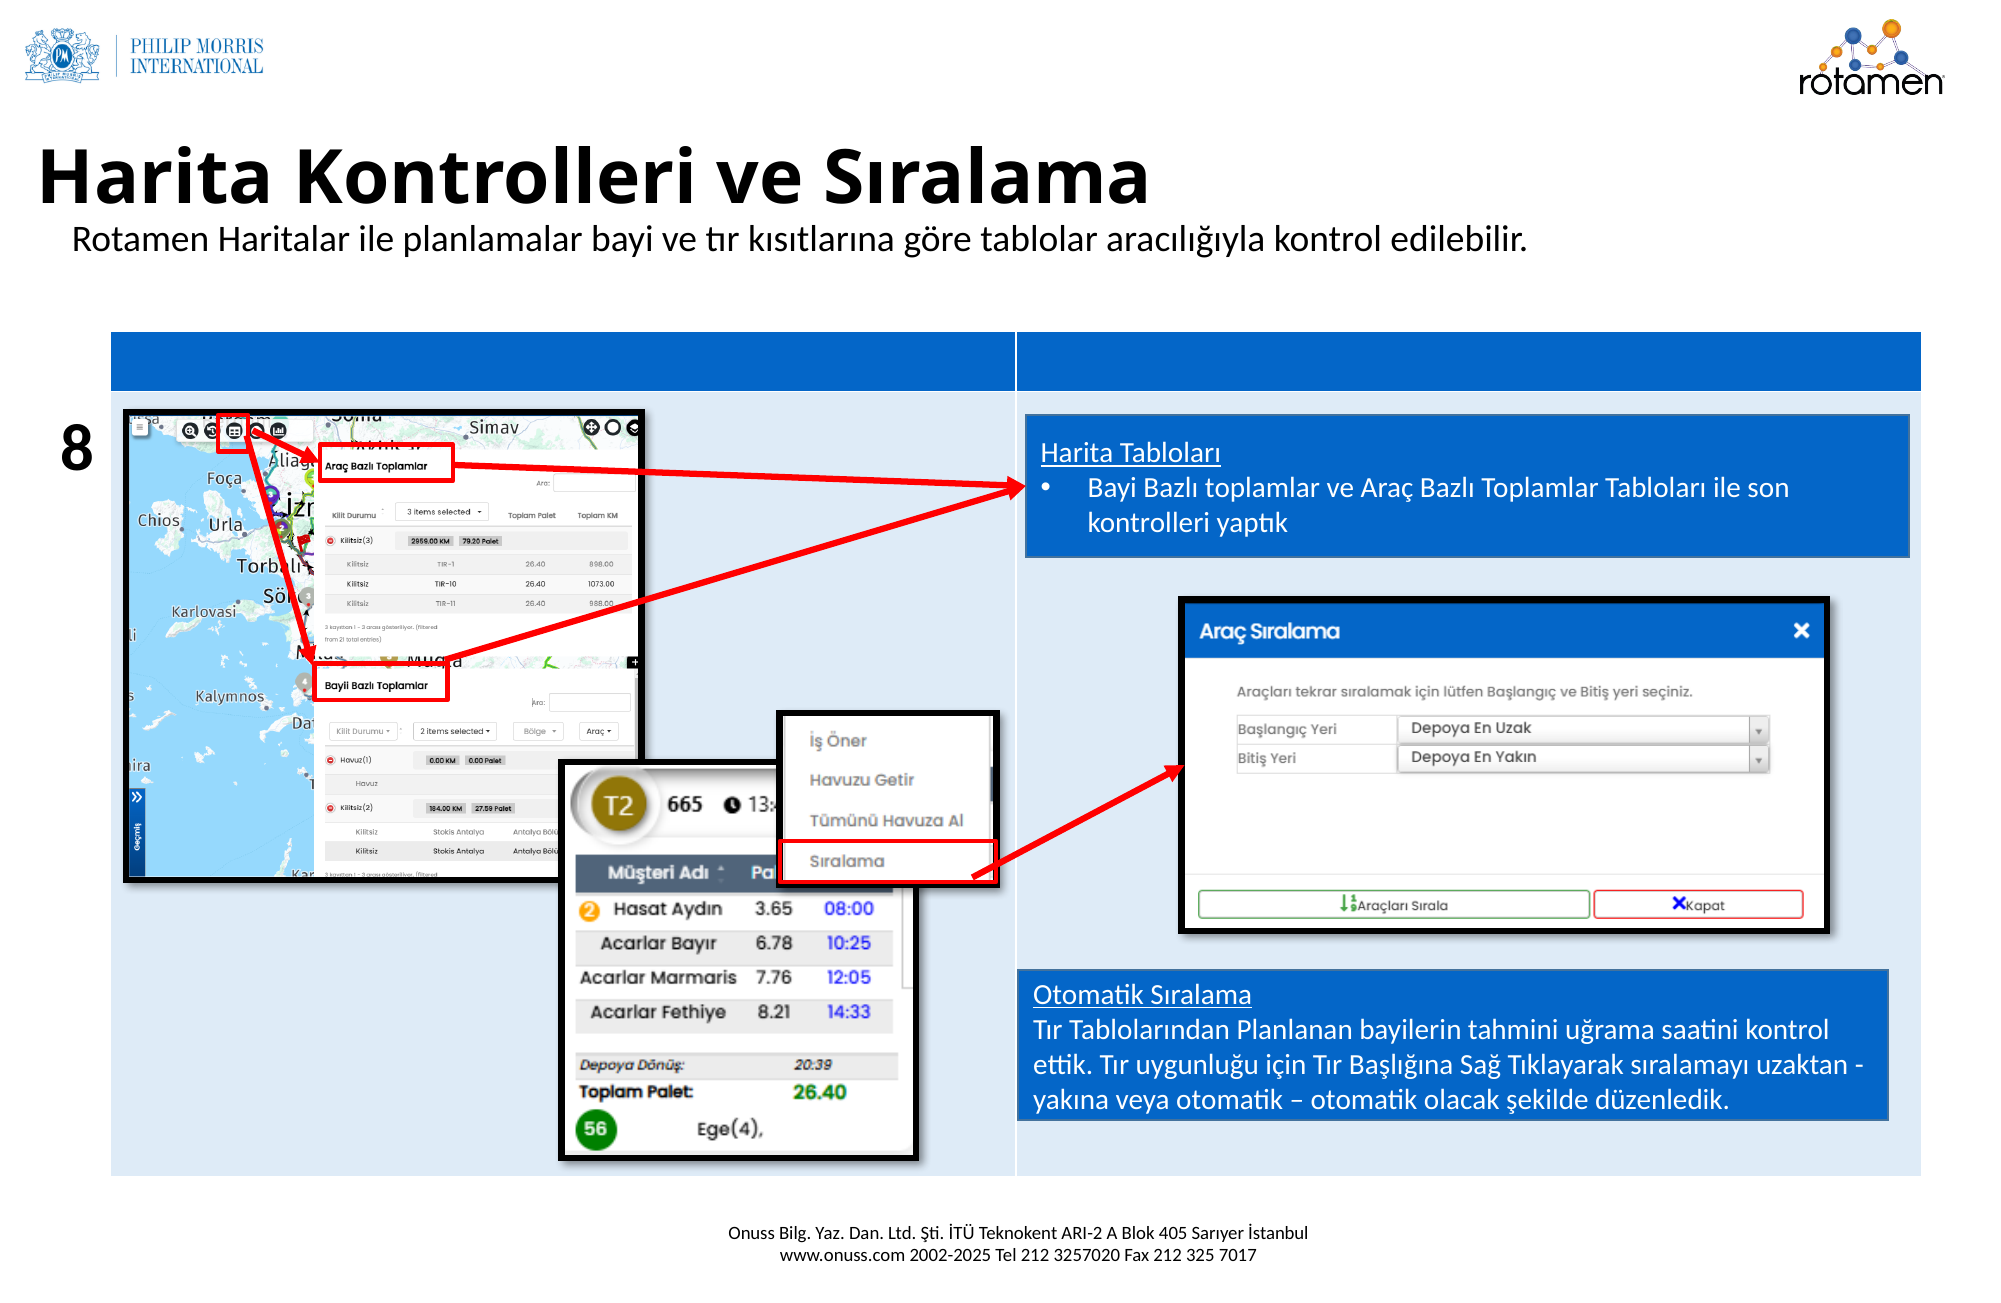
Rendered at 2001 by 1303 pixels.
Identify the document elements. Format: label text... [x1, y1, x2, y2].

text_box Rotamen Haritalar ile planlamalar bayi ve tır kısıtlarına göre tablolar aracılığıyla kontrol edilebilir. [57, 206, 1939, 267]
table_cell [1017, 392, 1921, 1176]
text_box Harita Tabloları Bayi Bazlı toplamlar ve Araç Bazlı Toplamlar Tabloları ile son kontrolleri yaptık [1025, 414, 1910, 558]
table_header [111, 332, 1015, 391]
table_header [1017, 332, 1921, 391]
table_cell [111, 392, 1015, 464]
picture [1800, 19, 1945, 95]
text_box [972, 765, 1185, 878]
text_box Otomatik Sıralama Tır Tablolarından Planlanan bayilerin tahmini uğrama saatini kontrol ettik. Tır uygunluğu için Tır Başlığına Sağ Tıklayarak sıralamayı uzaktan - yakına veya otomatik – otomatik olacak şekilde düzenledik. [1017, 969, 1889, 1121]
table_cell [111, 492, 1015, 1176]
text_box 8 [45, 396, 127, 492]
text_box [252, 430, 321, 463]
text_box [452, 464, 1026, 485]
picture [129, 415, 994, 1155]
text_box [246, 435, 313, 666]
title Harita Kontrolleri ve Sıralama [21, 121, 1747, 238]
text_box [444, 485, 1026, 660]
picture [1184, 602, 1824, 928]
picture [12, 18, 275, 94]
text_box Onuss Bilg. Yaz. Dan. Ltd. Şti. İTÜ Teknokent ARI-2 A Blok 405 Sarıyer İstanbul www.onuss.com 2002-2025 Tel 212 3257020 Fax 212 325 7017 [359, 1212, 1678, 1273]
